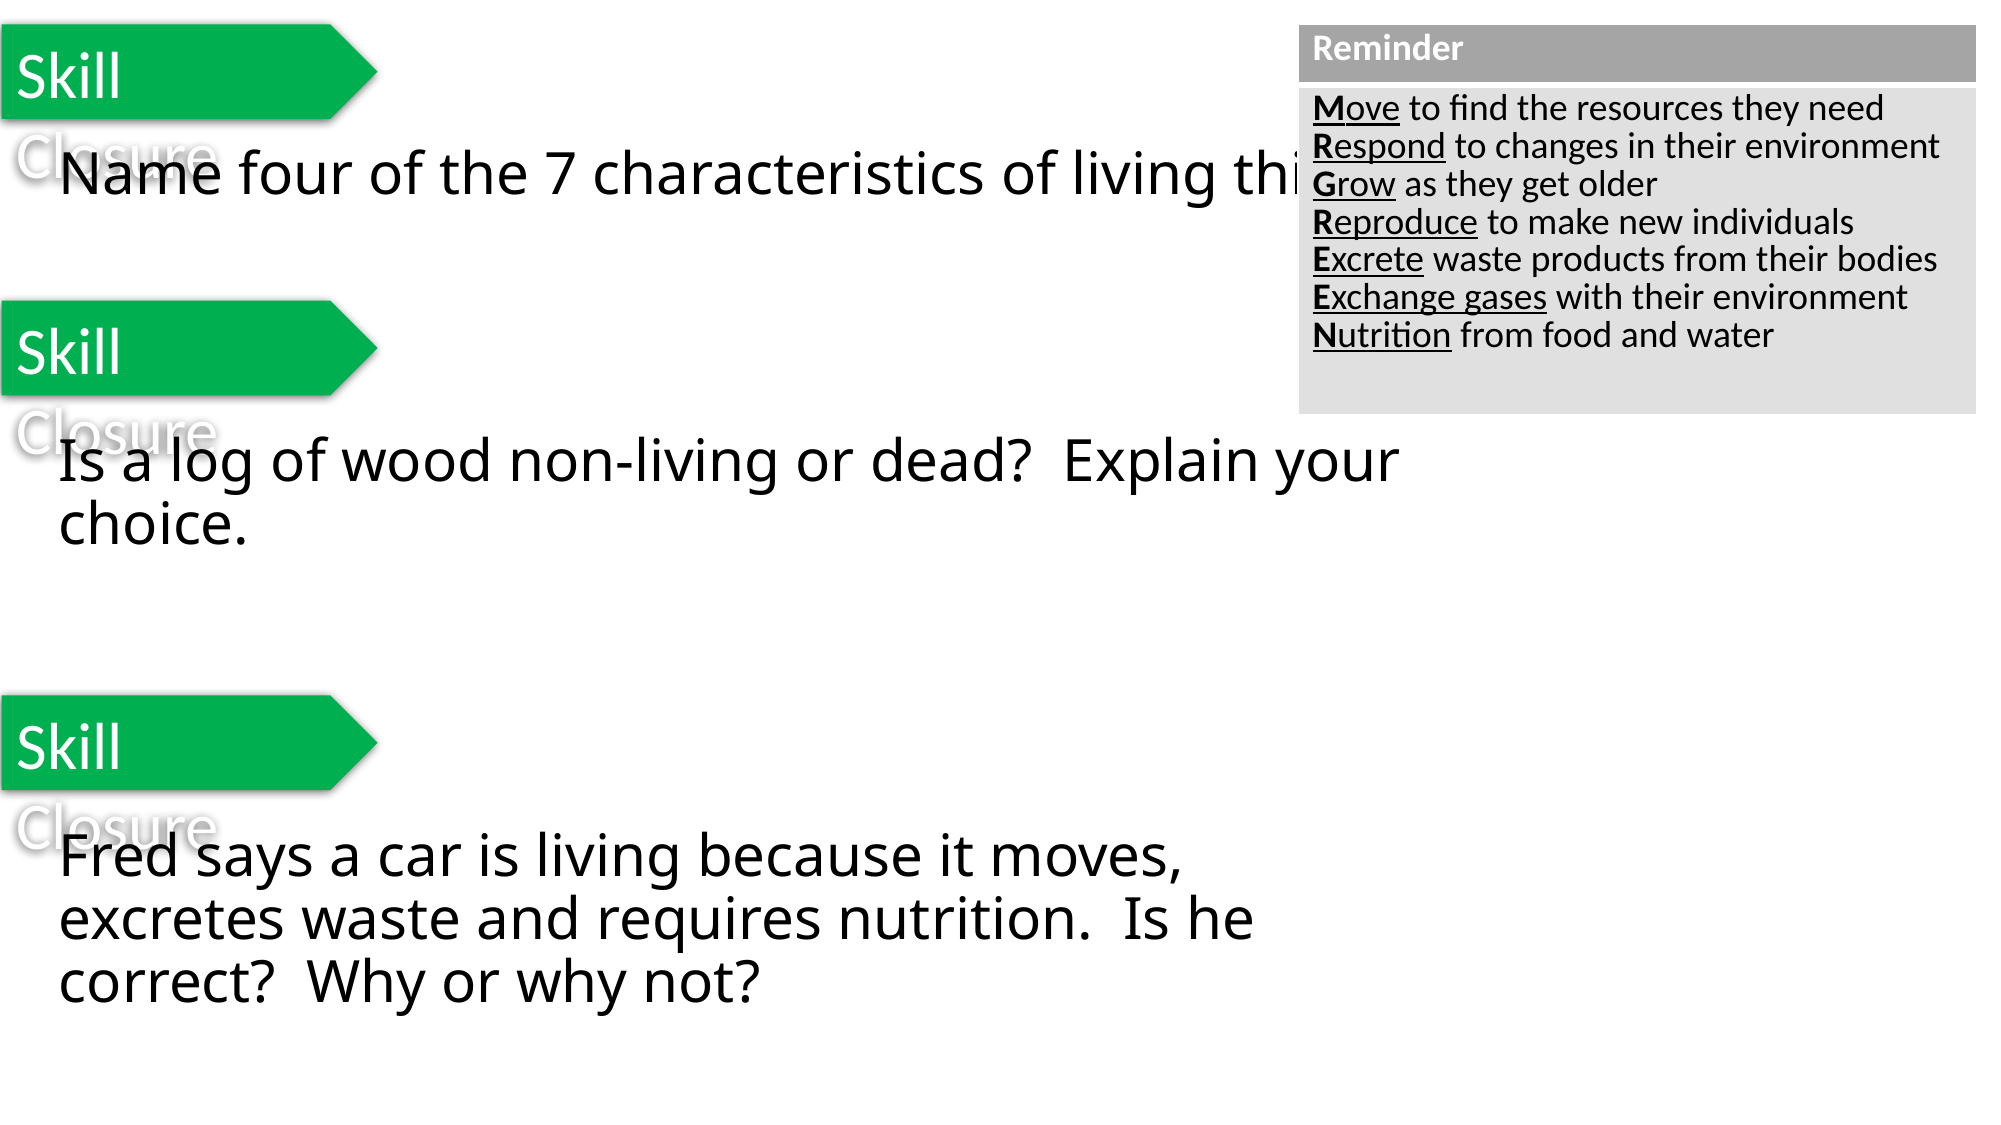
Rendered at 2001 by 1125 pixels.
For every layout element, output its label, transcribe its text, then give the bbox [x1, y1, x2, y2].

table_cell Move to find the resources they need Respond to changes in their environment Grow as they get older Reproduce to make new individuals Excrete waste products from their bodies Exchange gases with their environment Nutrition from food and water [1299, 88, 1976, 414]
text_box Skill Closure [1, 24, 378, 119]
text_box Fred says a car is living because it moves, excretes waste and requires nutrition. Is he correct? Why or why not? [43, 818, 1433, 1087]
table_header Reminder [1299, 25, 1976, 82]
text_box Skill Closure [1, 300, 378, 396]
text_box Name four of the 7 characteristics of living things. [43, 136, 1297, 283]
text_box Is a log of wood non-living or dead? Explain your choice. [43, 424, 1483, 668]
text_box Skill Closure [1, 695, 378, 791]
